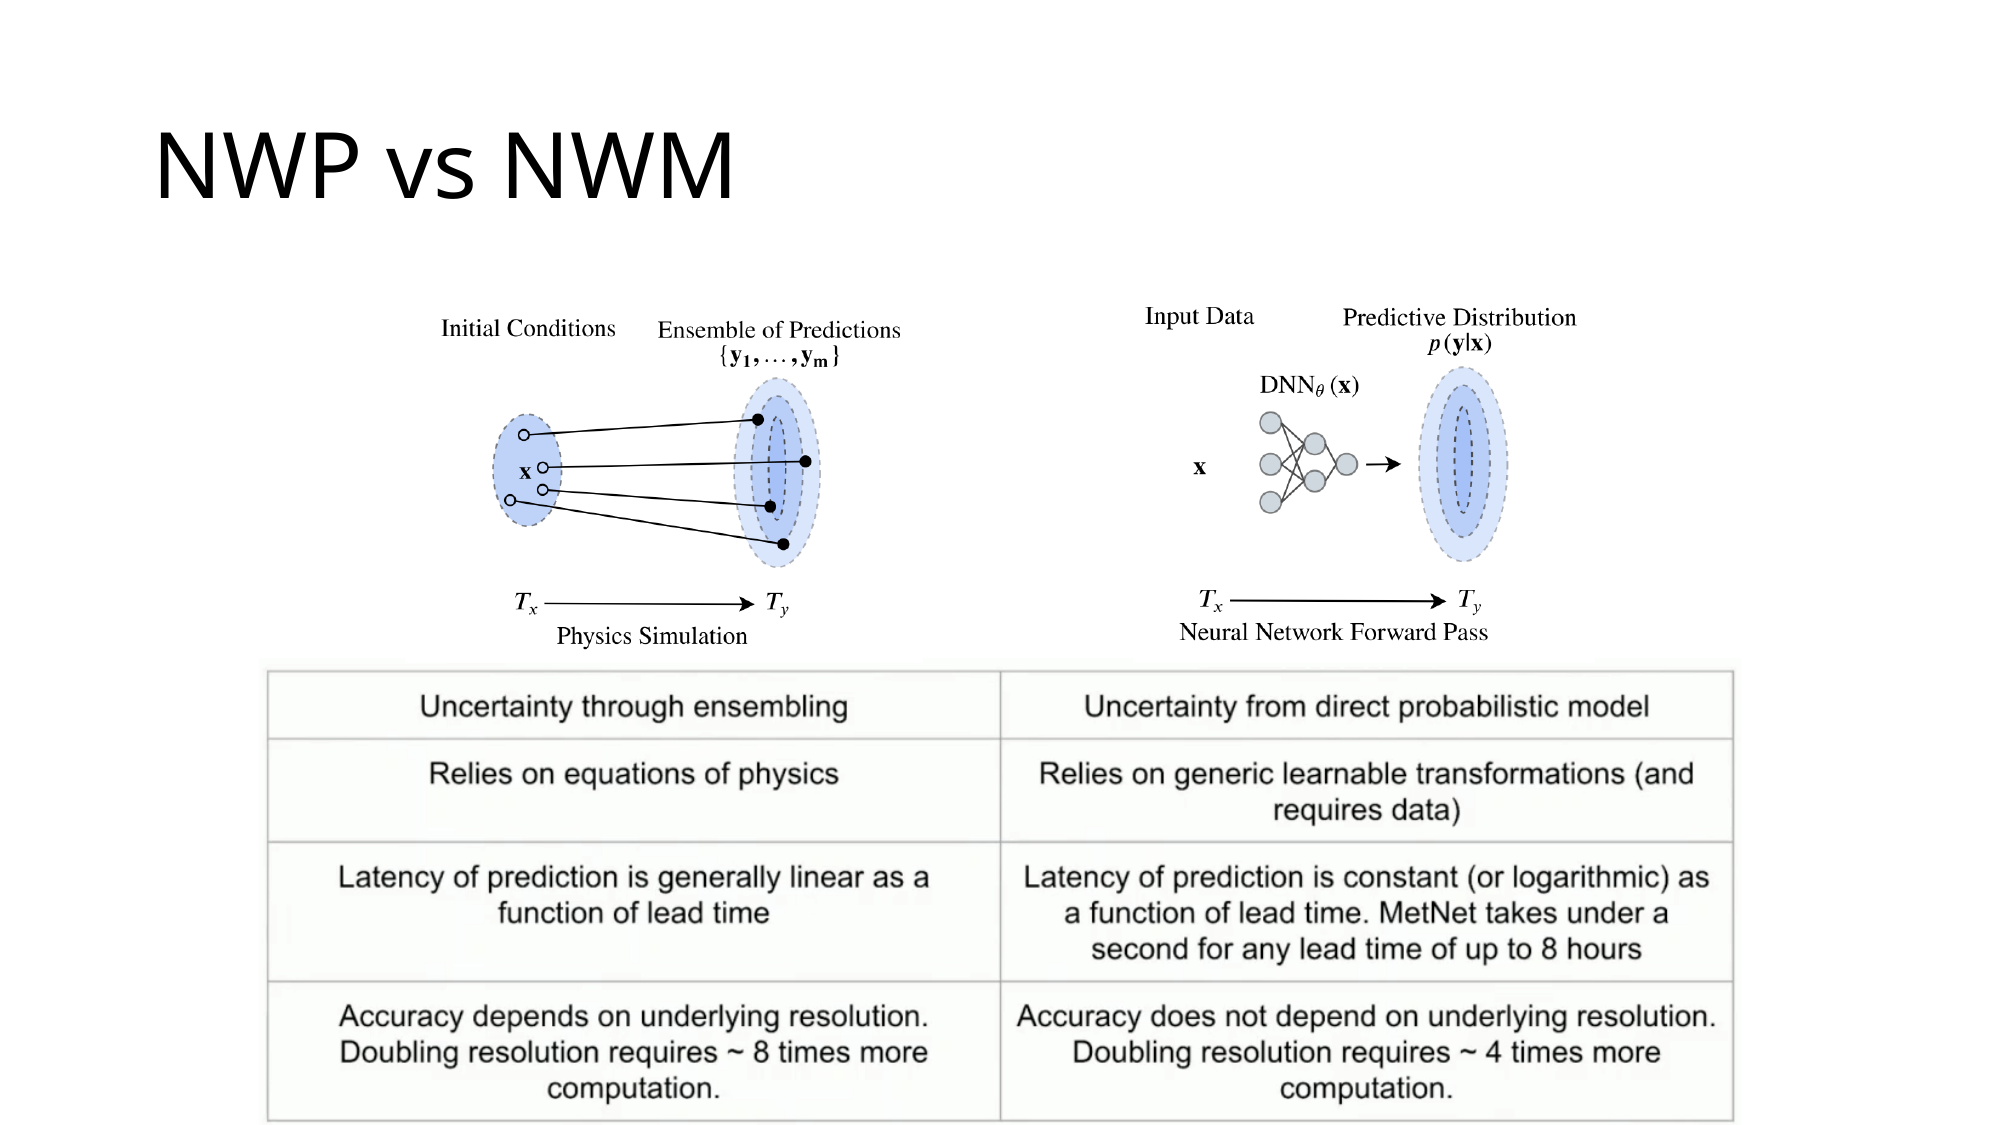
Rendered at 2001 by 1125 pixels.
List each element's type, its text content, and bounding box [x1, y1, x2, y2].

picture [405, 299, 923, 663]
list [258, 658, 1742, 1125]
picture [1133, 299, 1595, 663]
title NWP vs NWM [137, 59, 1863, 278]
